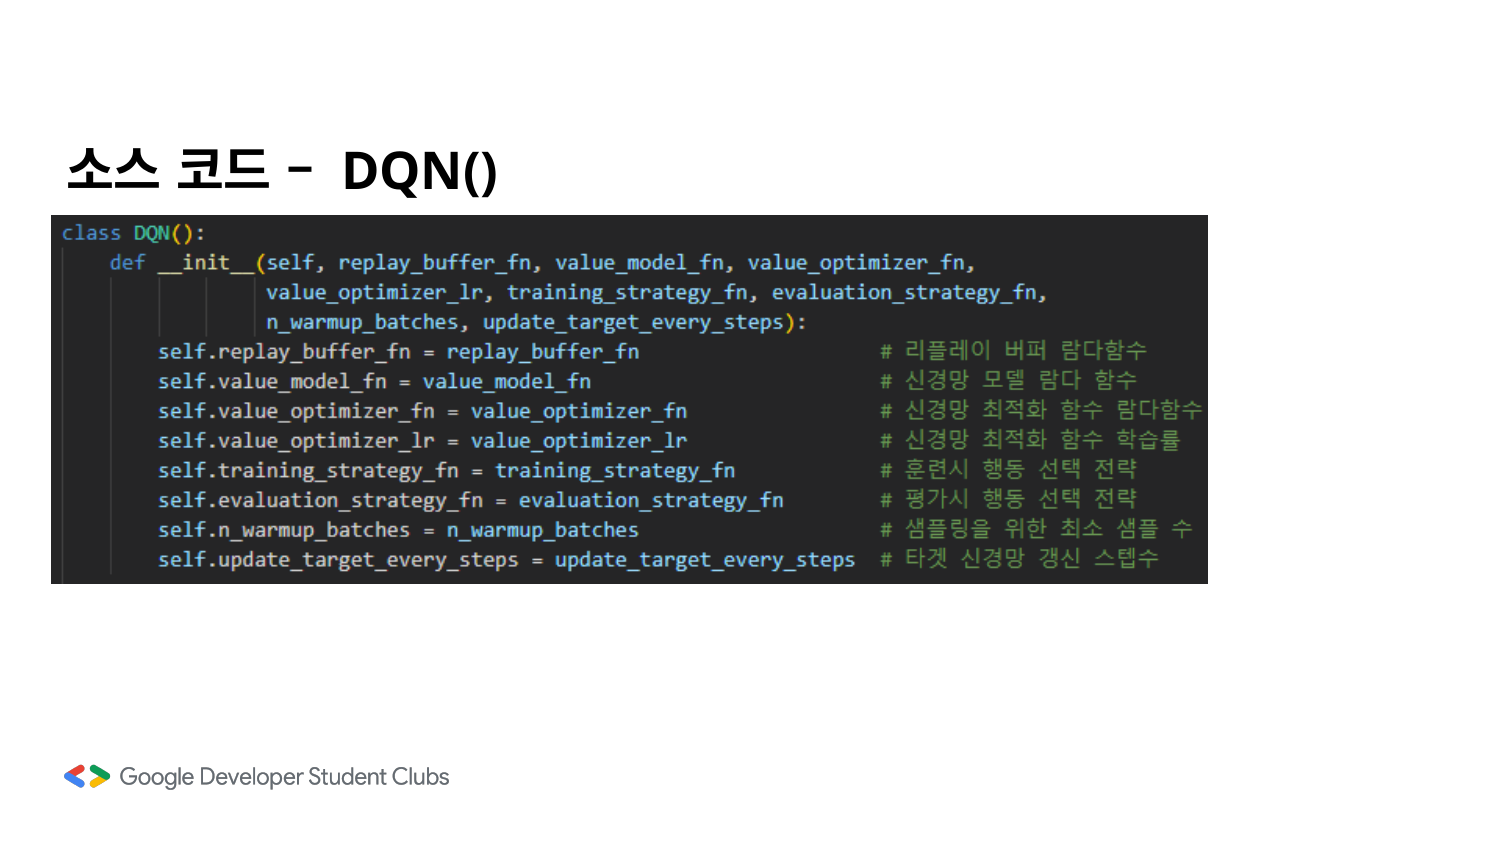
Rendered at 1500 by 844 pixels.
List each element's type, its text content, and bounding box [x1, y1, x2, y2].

title 소스 코드 – DQN() [51, 91, 969, 213]
picture [64, 762, 449, 790]
picture [50, 214, 1208, 585]
